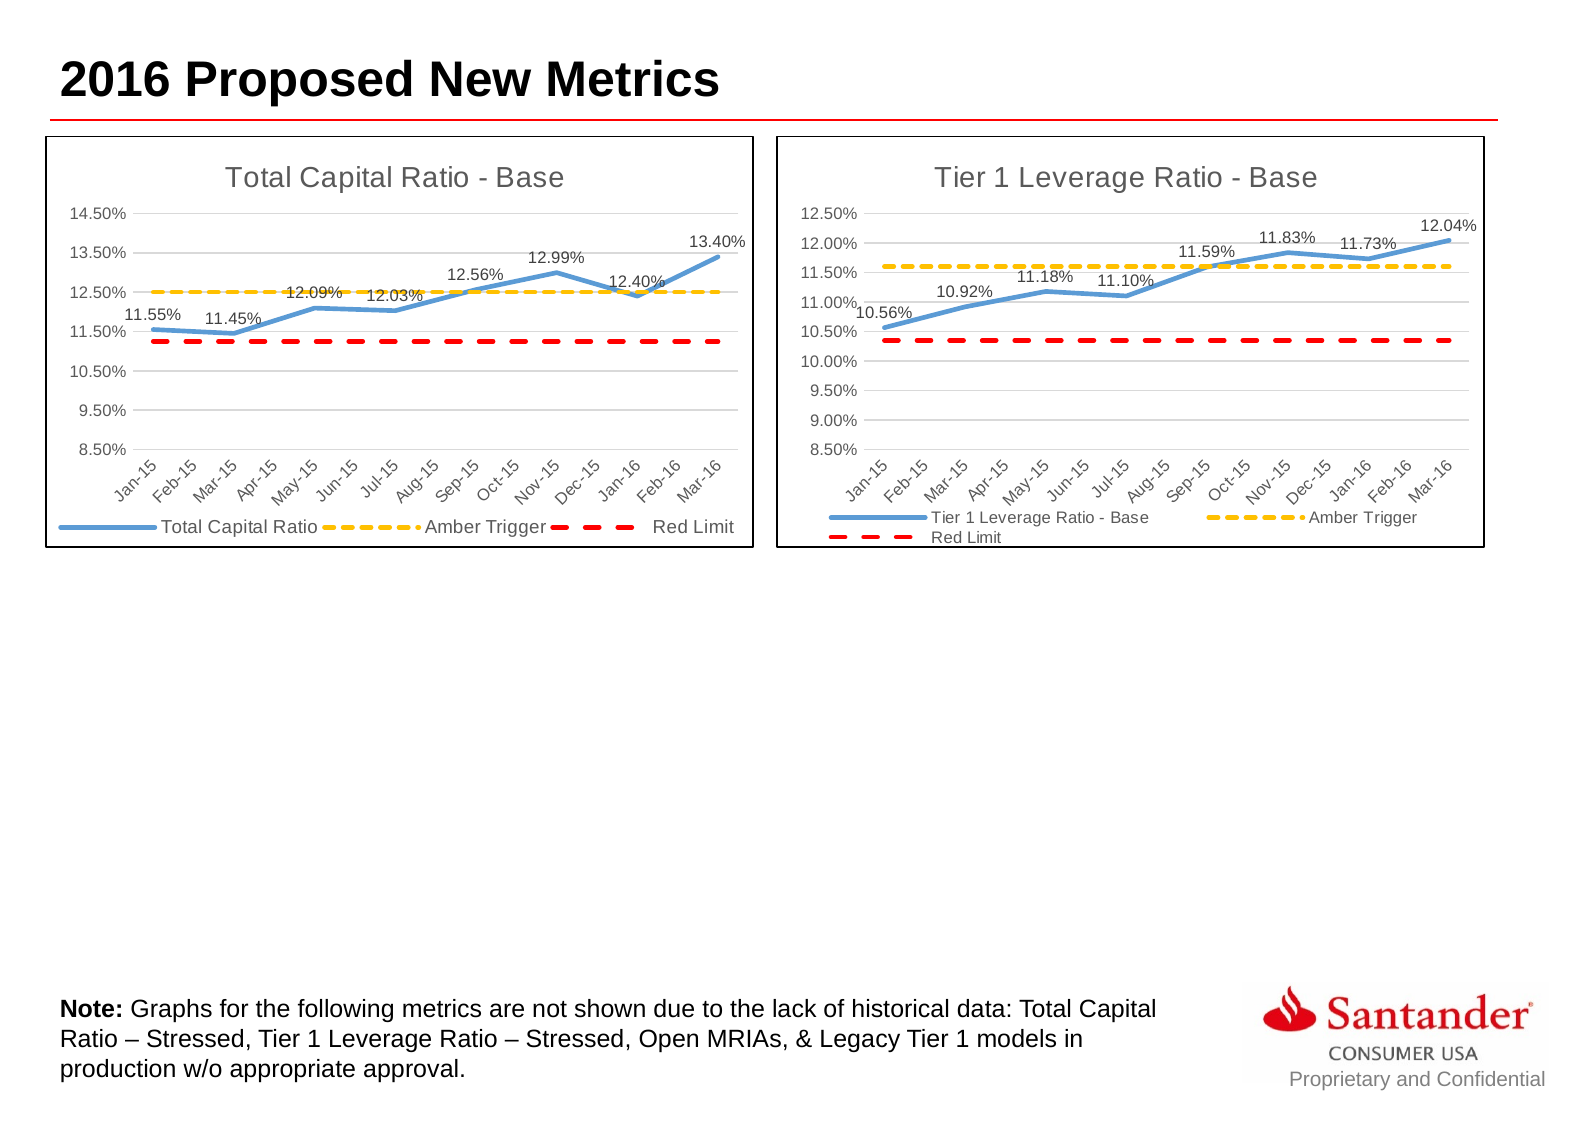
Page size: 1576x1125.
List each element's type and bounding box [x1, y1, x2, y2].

text_box [45, 38, 1531, 108]
text_box [45, 985, 1205, 1090]
footer [1151, 1050, 1576, 1110]
picture [1242, 982, 1549, 1050]
chart [776, 135, 1485, 548]
chart [44, 135, 754, 548]
